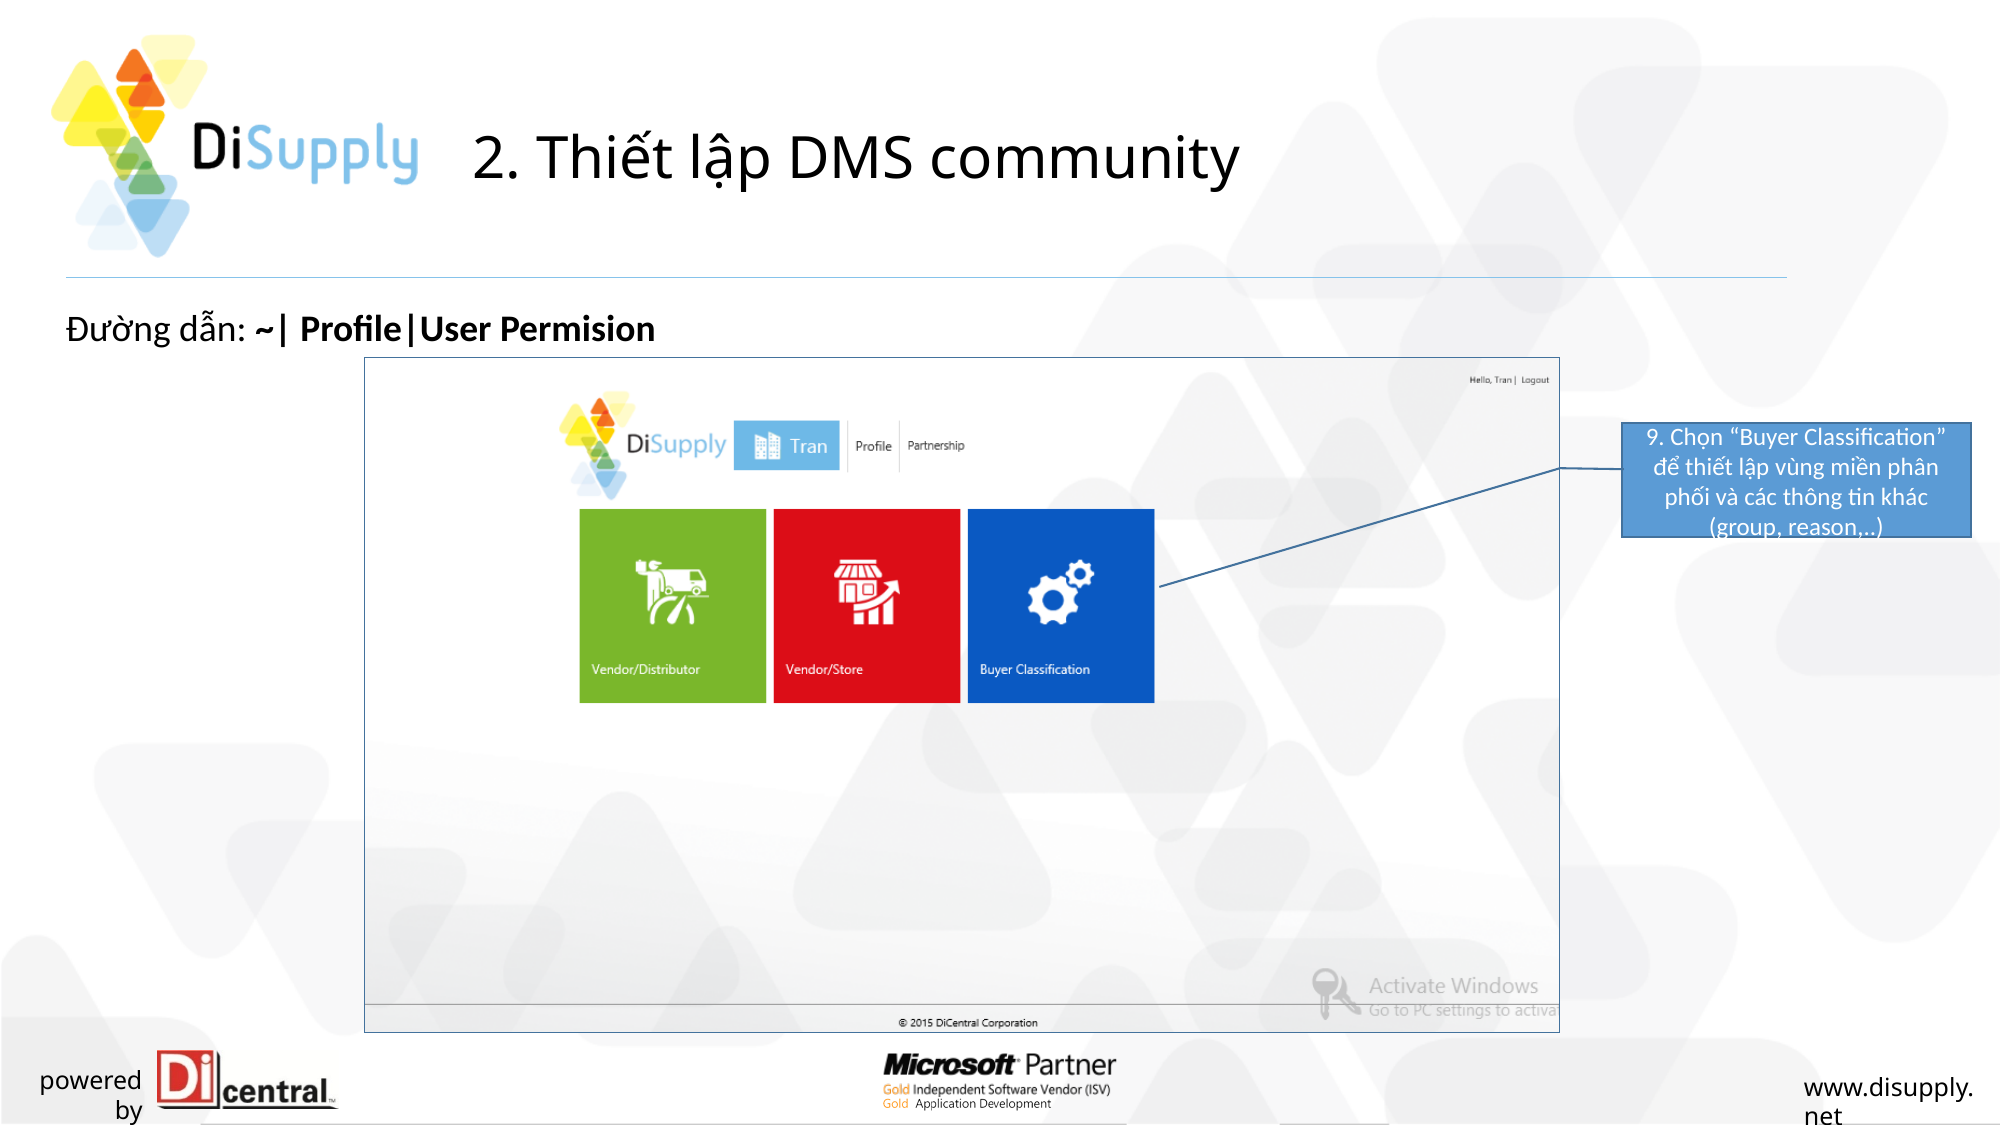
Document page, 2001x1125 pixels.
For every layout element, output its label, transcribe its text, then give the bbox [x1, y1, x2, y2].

text_box 2. Thiết lập DMS community [457, 125, 1949, 195]
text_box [877, 1041, 1123, 1117]
picture [1, 0, 2000, 1125]
text_box 9. Chọn “Buyer Classification” để thiết lập vùng miền phân phối và các thông tin khác (group, reason,..) [1560, 422, 1972, 538]
picture [1807, 1113, 1814, 1125]
text_box Đường dẫn: ~| Profile|User Permision [50, 296, 747, 357]
